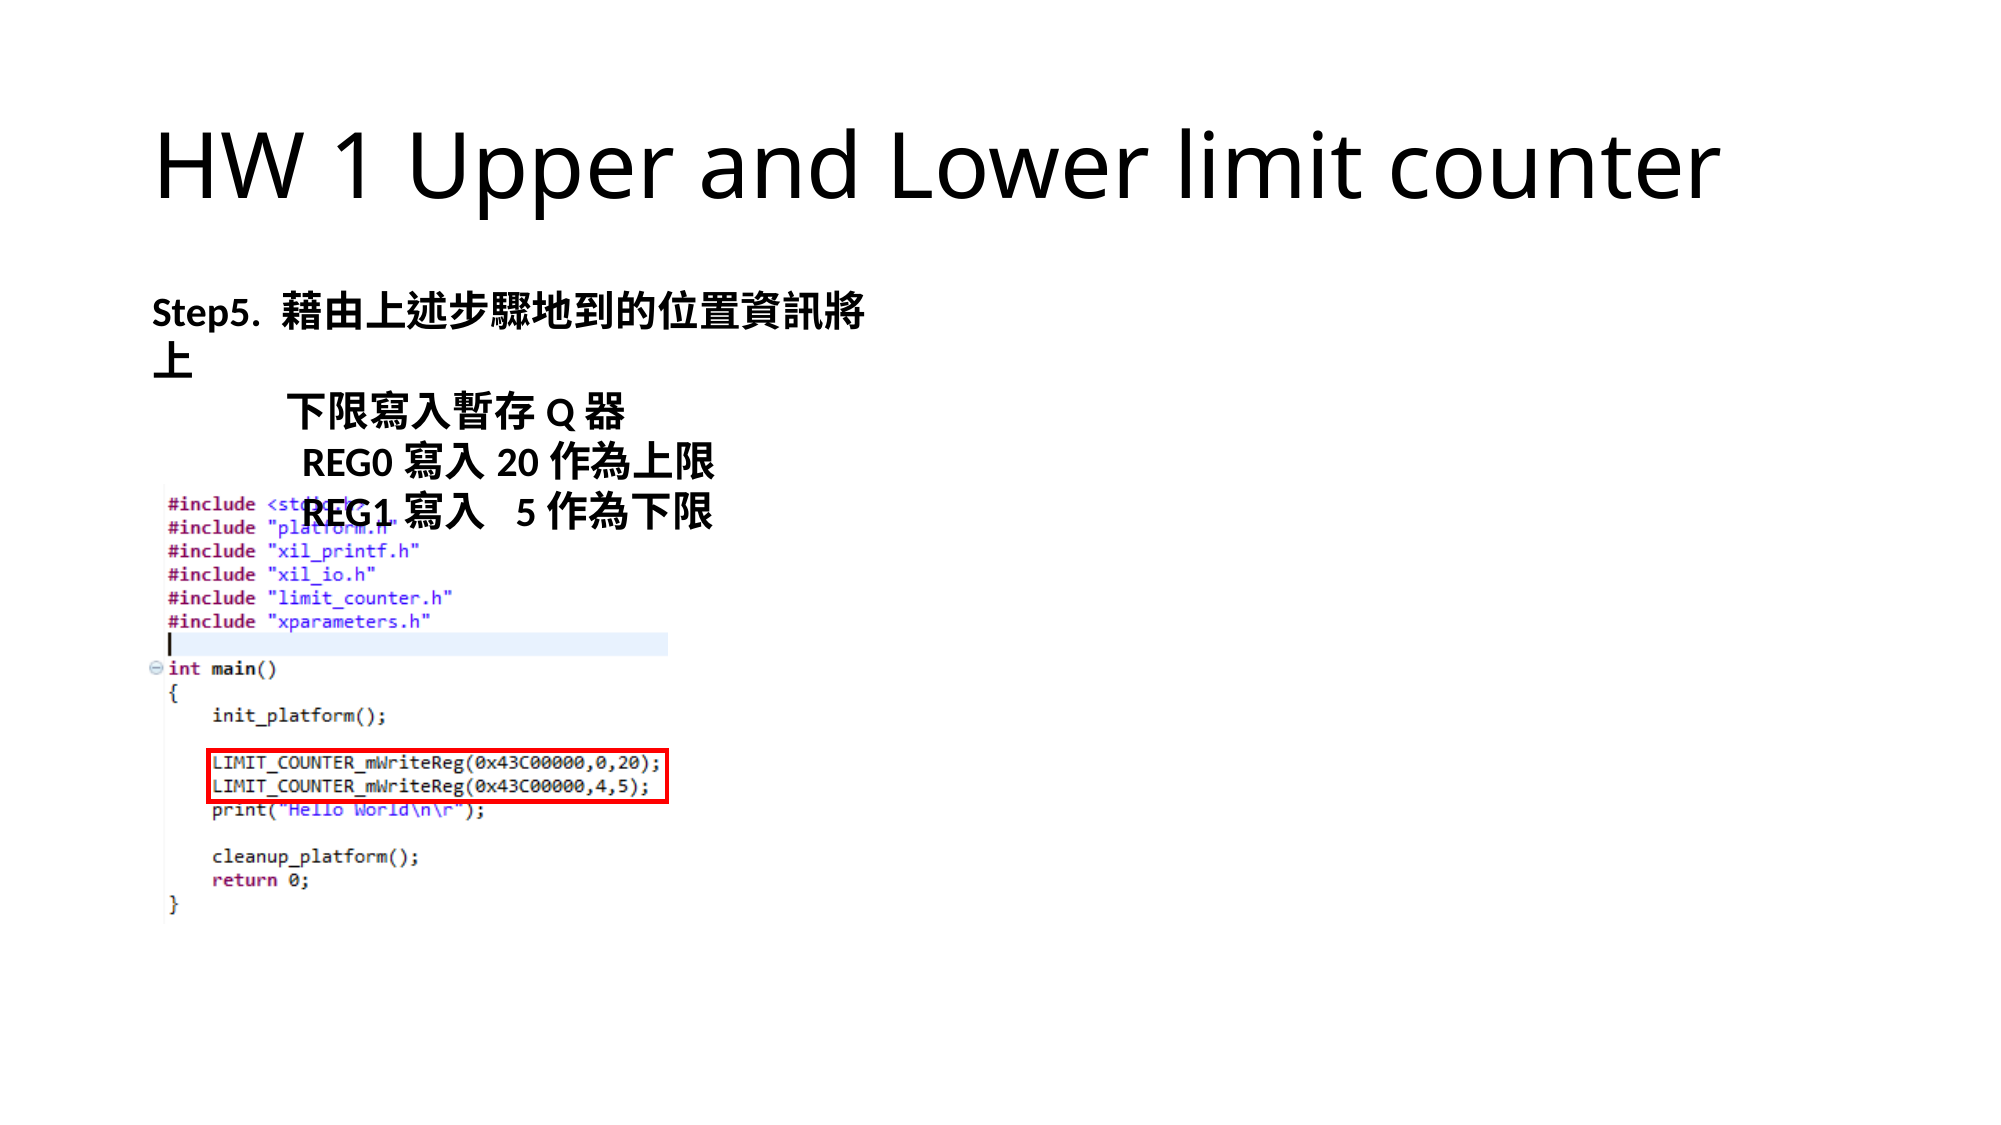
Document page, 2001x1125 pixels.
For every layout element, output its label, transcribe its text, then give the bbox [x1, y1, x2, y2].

title HW 1 Upper and Lower limit counter [137, 59, 1863, 278]
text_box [137, 277, 916, 924]
